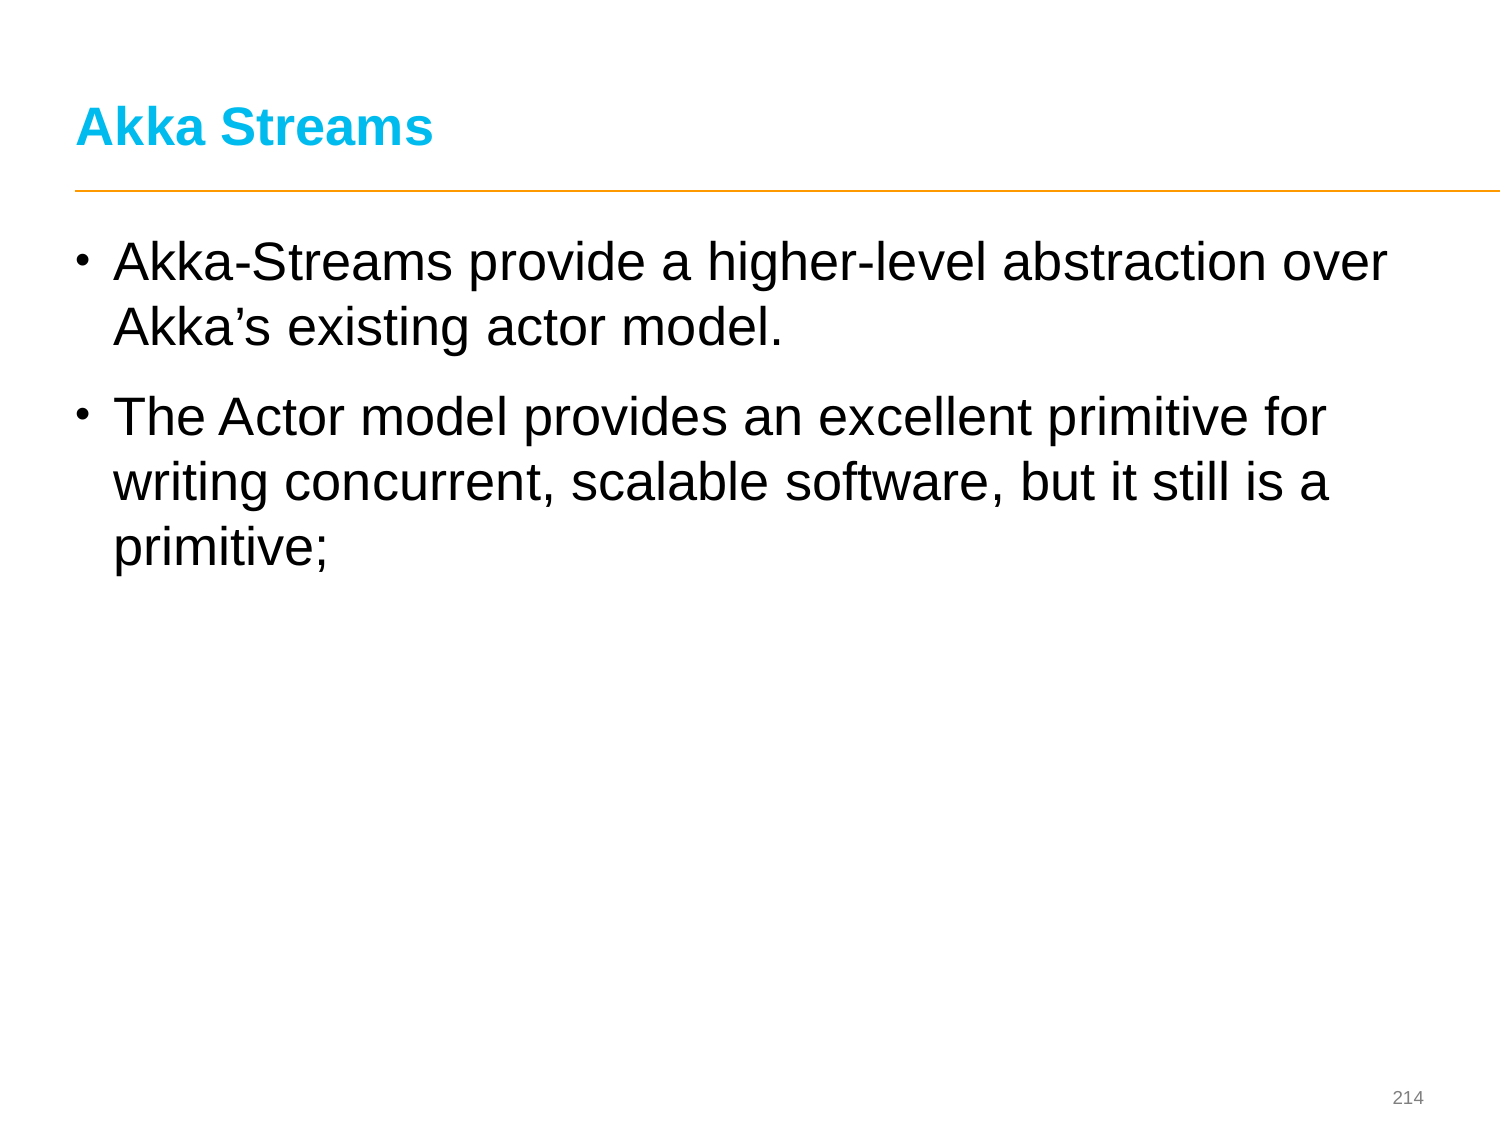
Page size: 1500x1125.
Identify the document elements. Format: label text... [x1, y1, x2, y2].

list Akka-Streams provide a higher-level abstraction over Akka’s existing actor model. The Actor model provides an excellent primitive for writing concurrent, scalable software, but it still is a primitive; [75, 226, 1425, 1018]
title Akka Streams [75, 27, 1422, 157]
